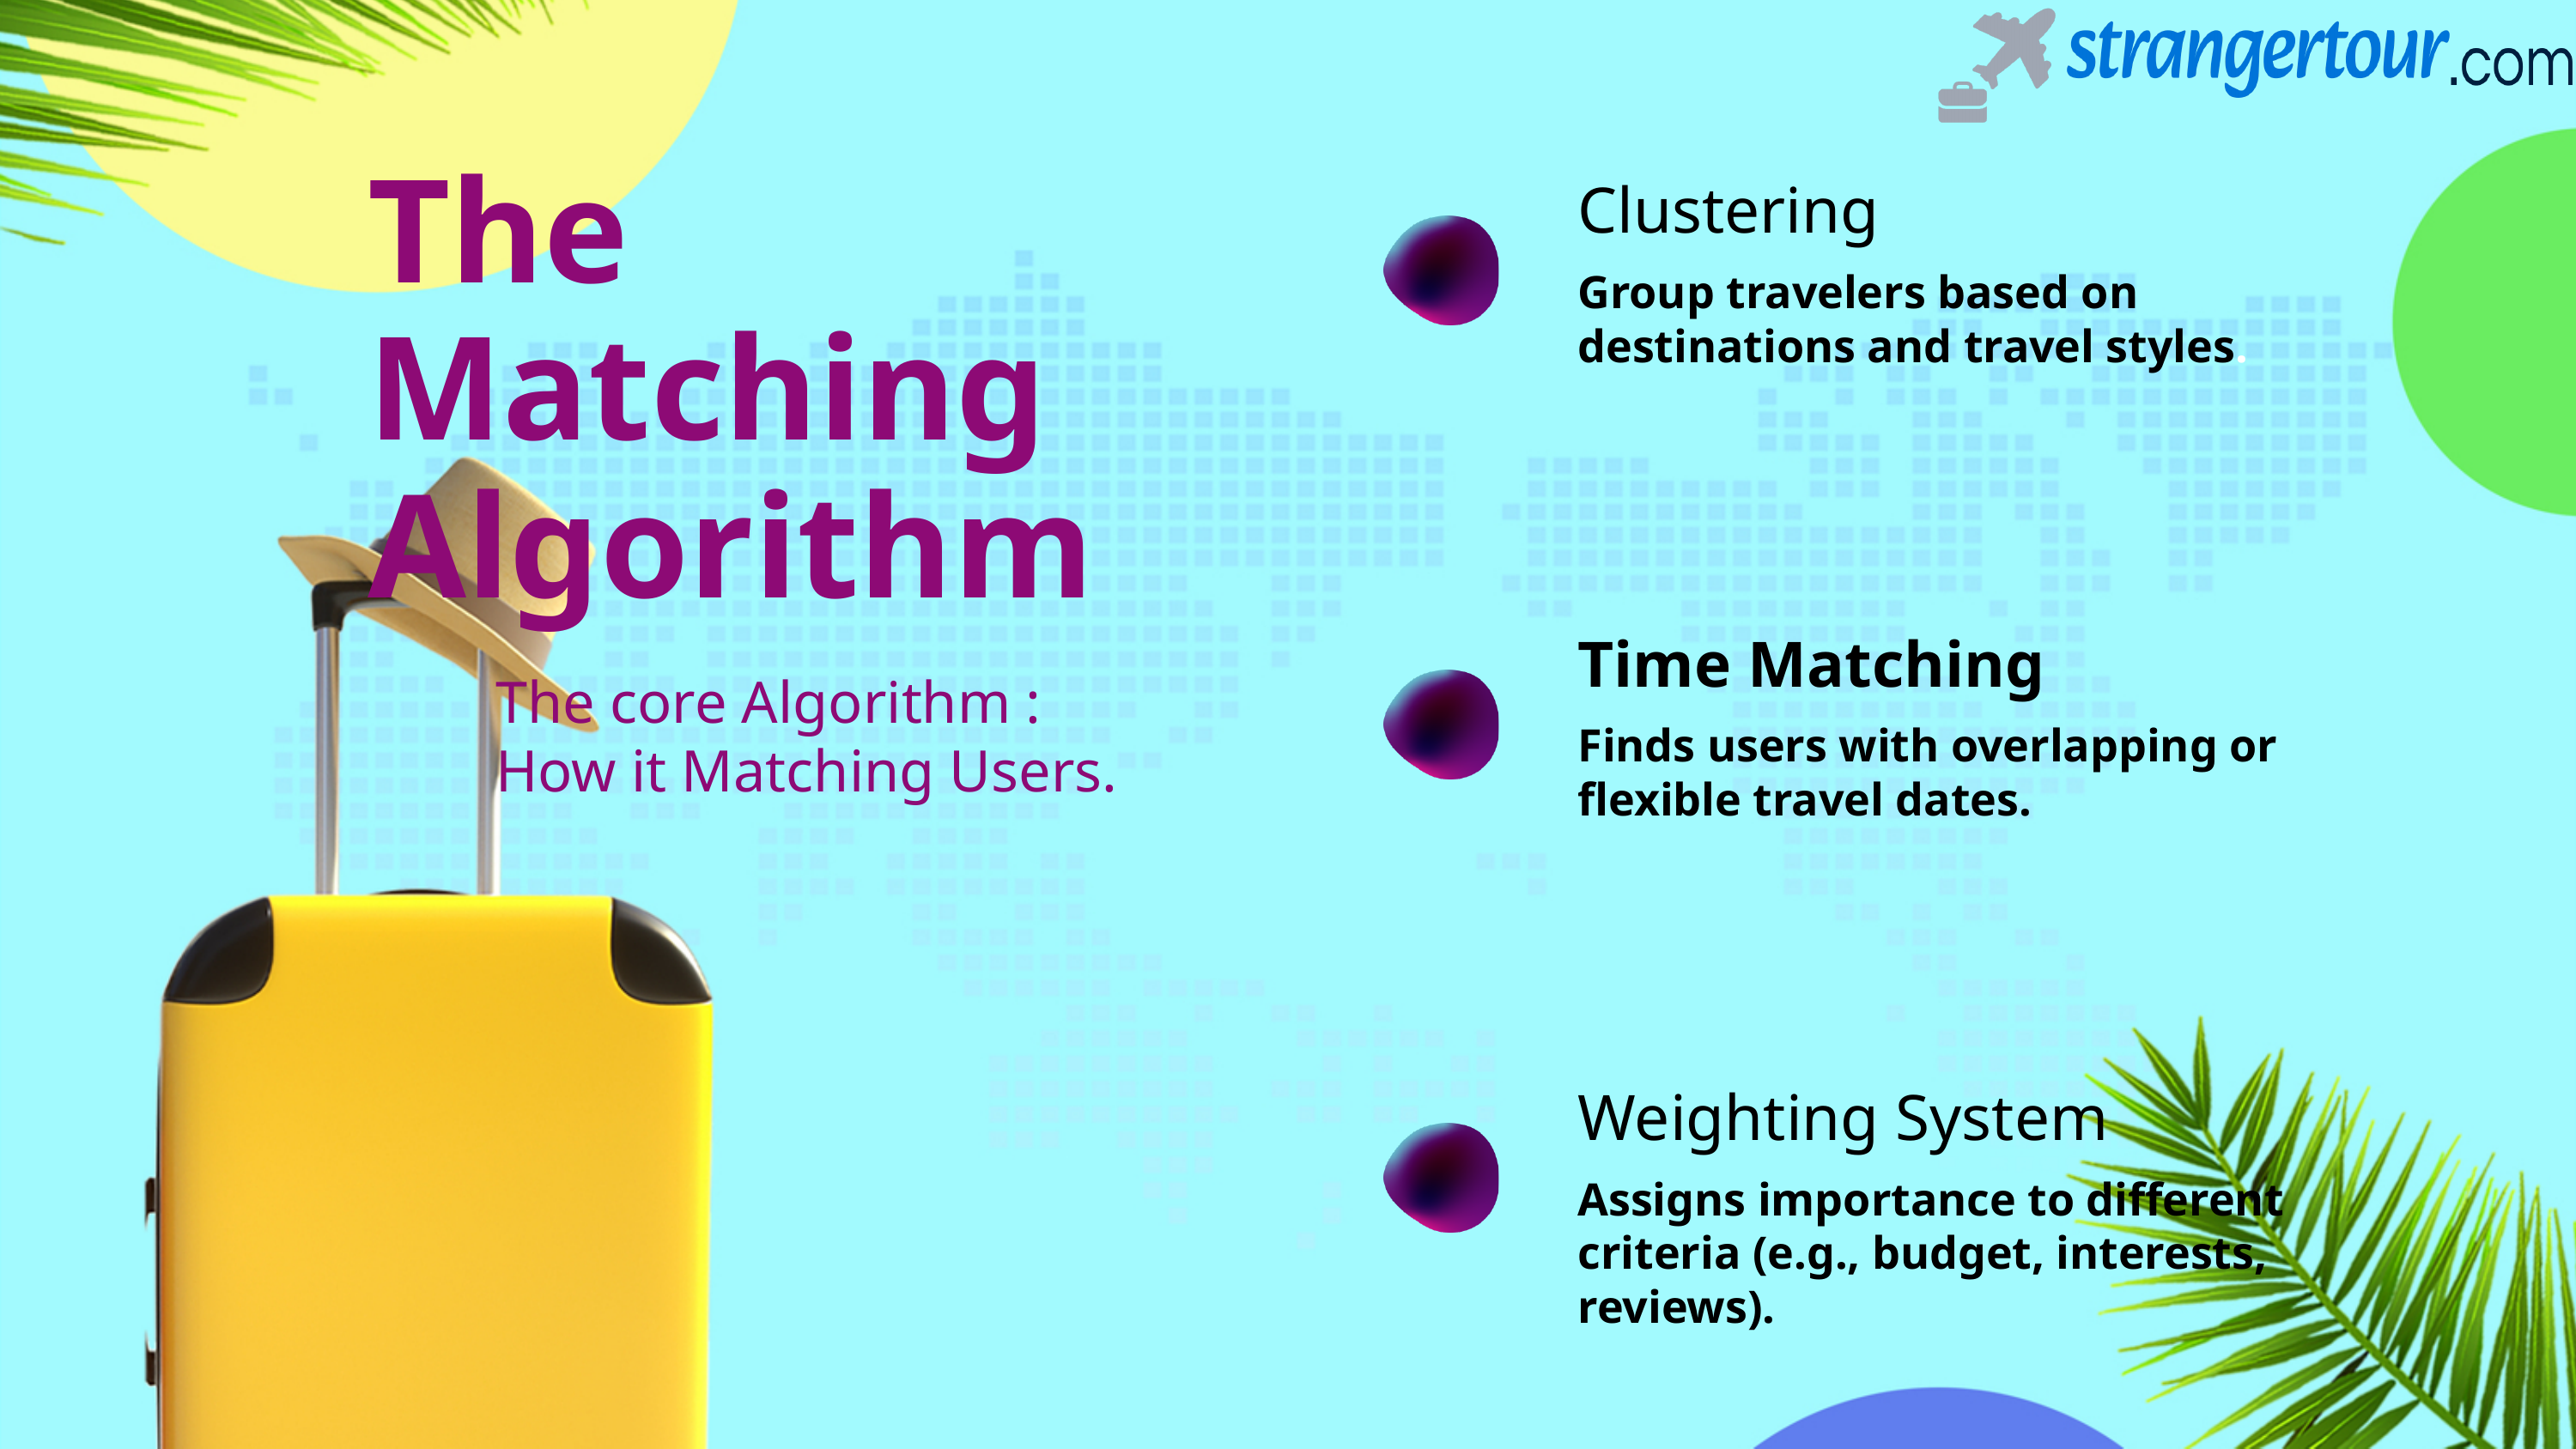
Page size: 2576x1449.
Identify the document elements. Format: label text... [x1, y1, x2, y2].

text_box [1577, 623, 2330, 827]
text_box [1577, 1077, 2330, 1280]
text_box [1383, 1123, 1499, 1233]
text_box [1383, 215, 1499, 325]
text_box [1383, 670, 1499, 779]
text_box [1577, 170, 2330, 373]
text_box The Matching Algorithm [368, 154, 1108, 784]
picture [0, 0, 2576, 1449]
text_box The core Algorithm : How it Matching Users. [483, 659, 1147, 879]
